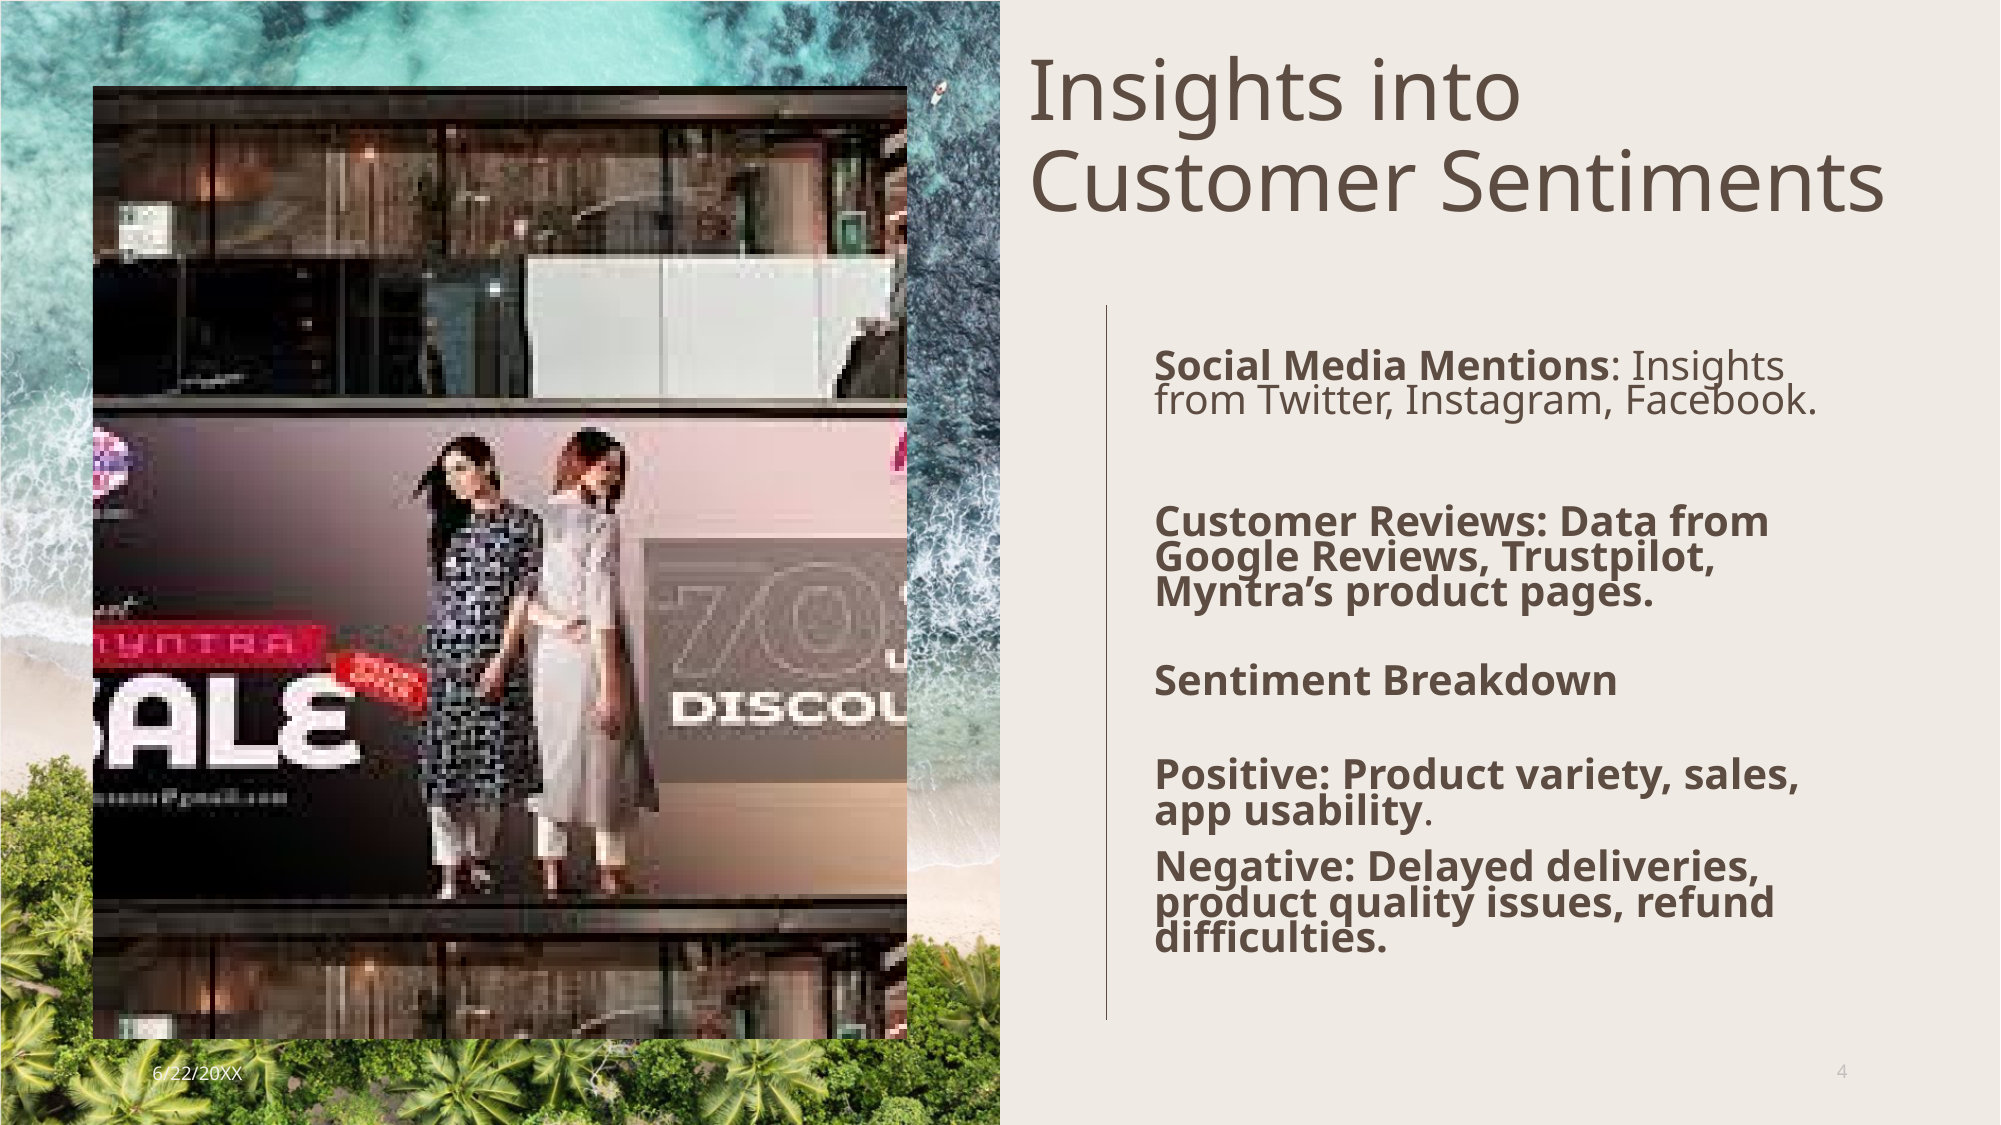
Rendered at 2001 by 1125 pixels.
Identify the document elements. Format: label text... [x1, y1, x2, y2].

list Sentiment Breakdown [1139, 660, 1845, 716]
list Positive: Product variety, sales, app usability. Negative: Delayed deliveries, product quality issues, refund difficulties. [1139, 755, 1845, 875]
picture [1, 2, 999, 1124]
slide_number 4 [1646, 1042, 1863, 1103]
title Insights into Customer Sentiments [1028, 35, 1907, 237]
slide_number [137, 1042, 588, 1103]
list Social Media Mentions: Insights from Twitter, Instagram, Facebook. [1139, 345, 1845, 465]
list Customer Reviews: Data from Google Reviews, Trustpilot, Myntra’s product pages. [1139, 501, 1845, 621]
